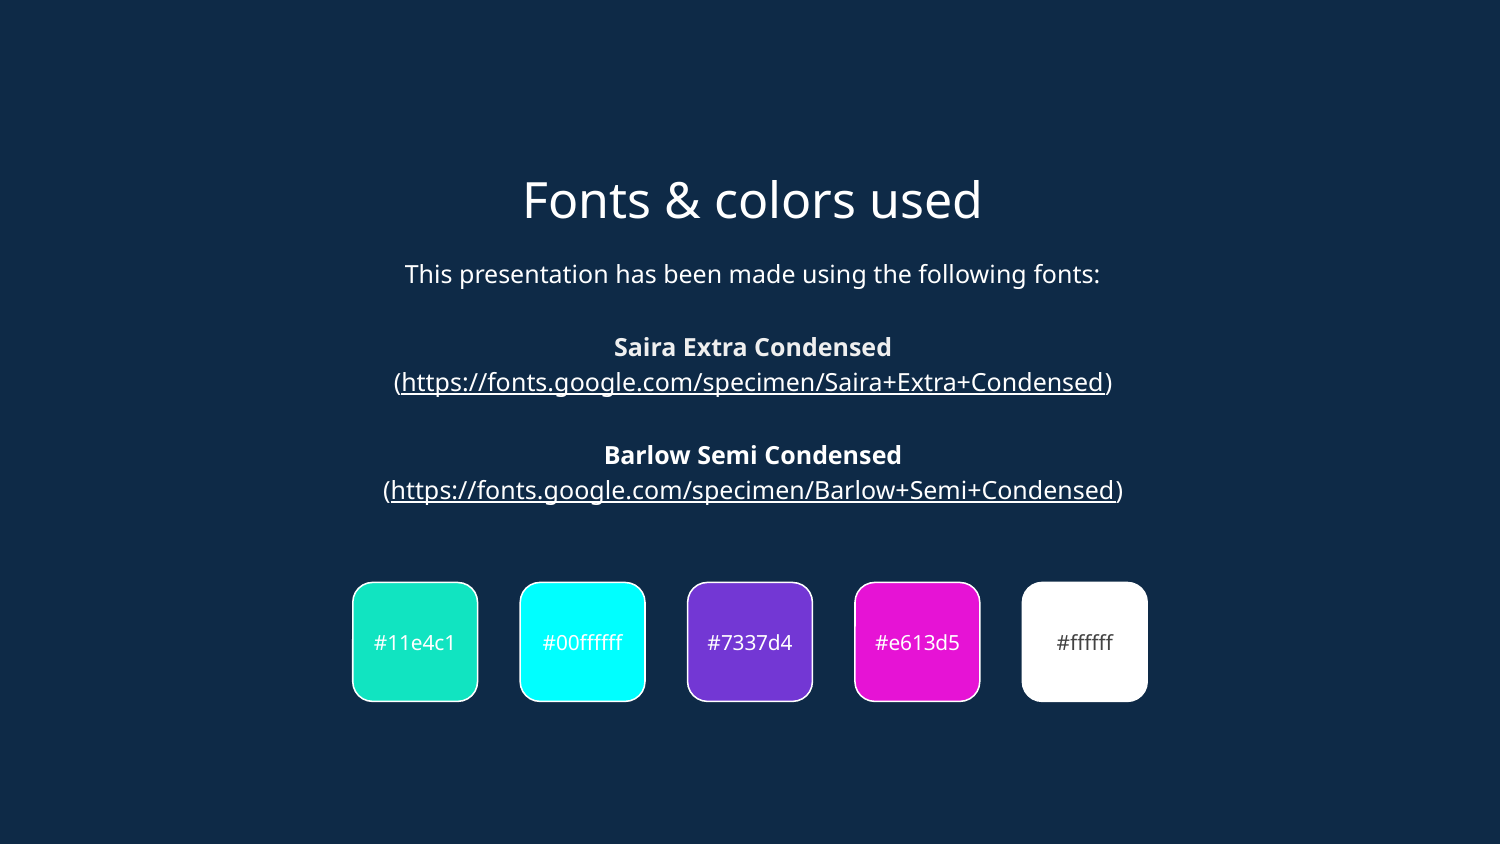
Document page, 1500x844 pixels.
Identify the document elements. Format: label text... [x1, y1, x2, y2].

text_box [687, 582, 813, 702]
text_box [519, 582, 646, 702]
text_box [352, 582, 478, 702]
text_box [854, 582, 980, 702]
title Fonts & colors used [175, 153, 1332, 233]
list This presentation has been made using the following fonts: [175, 239, 1332, 312]
list Saira Extra Condensed (https://fonts.google.com/specimen/Saira+Extra+Condensed) Barlow Semi Condensed (https://fonts.google.com/specimen/Barlow+Semi+Condensed) [175, 314, 1332, 521]
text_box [1022, 582, 1148, 702]
